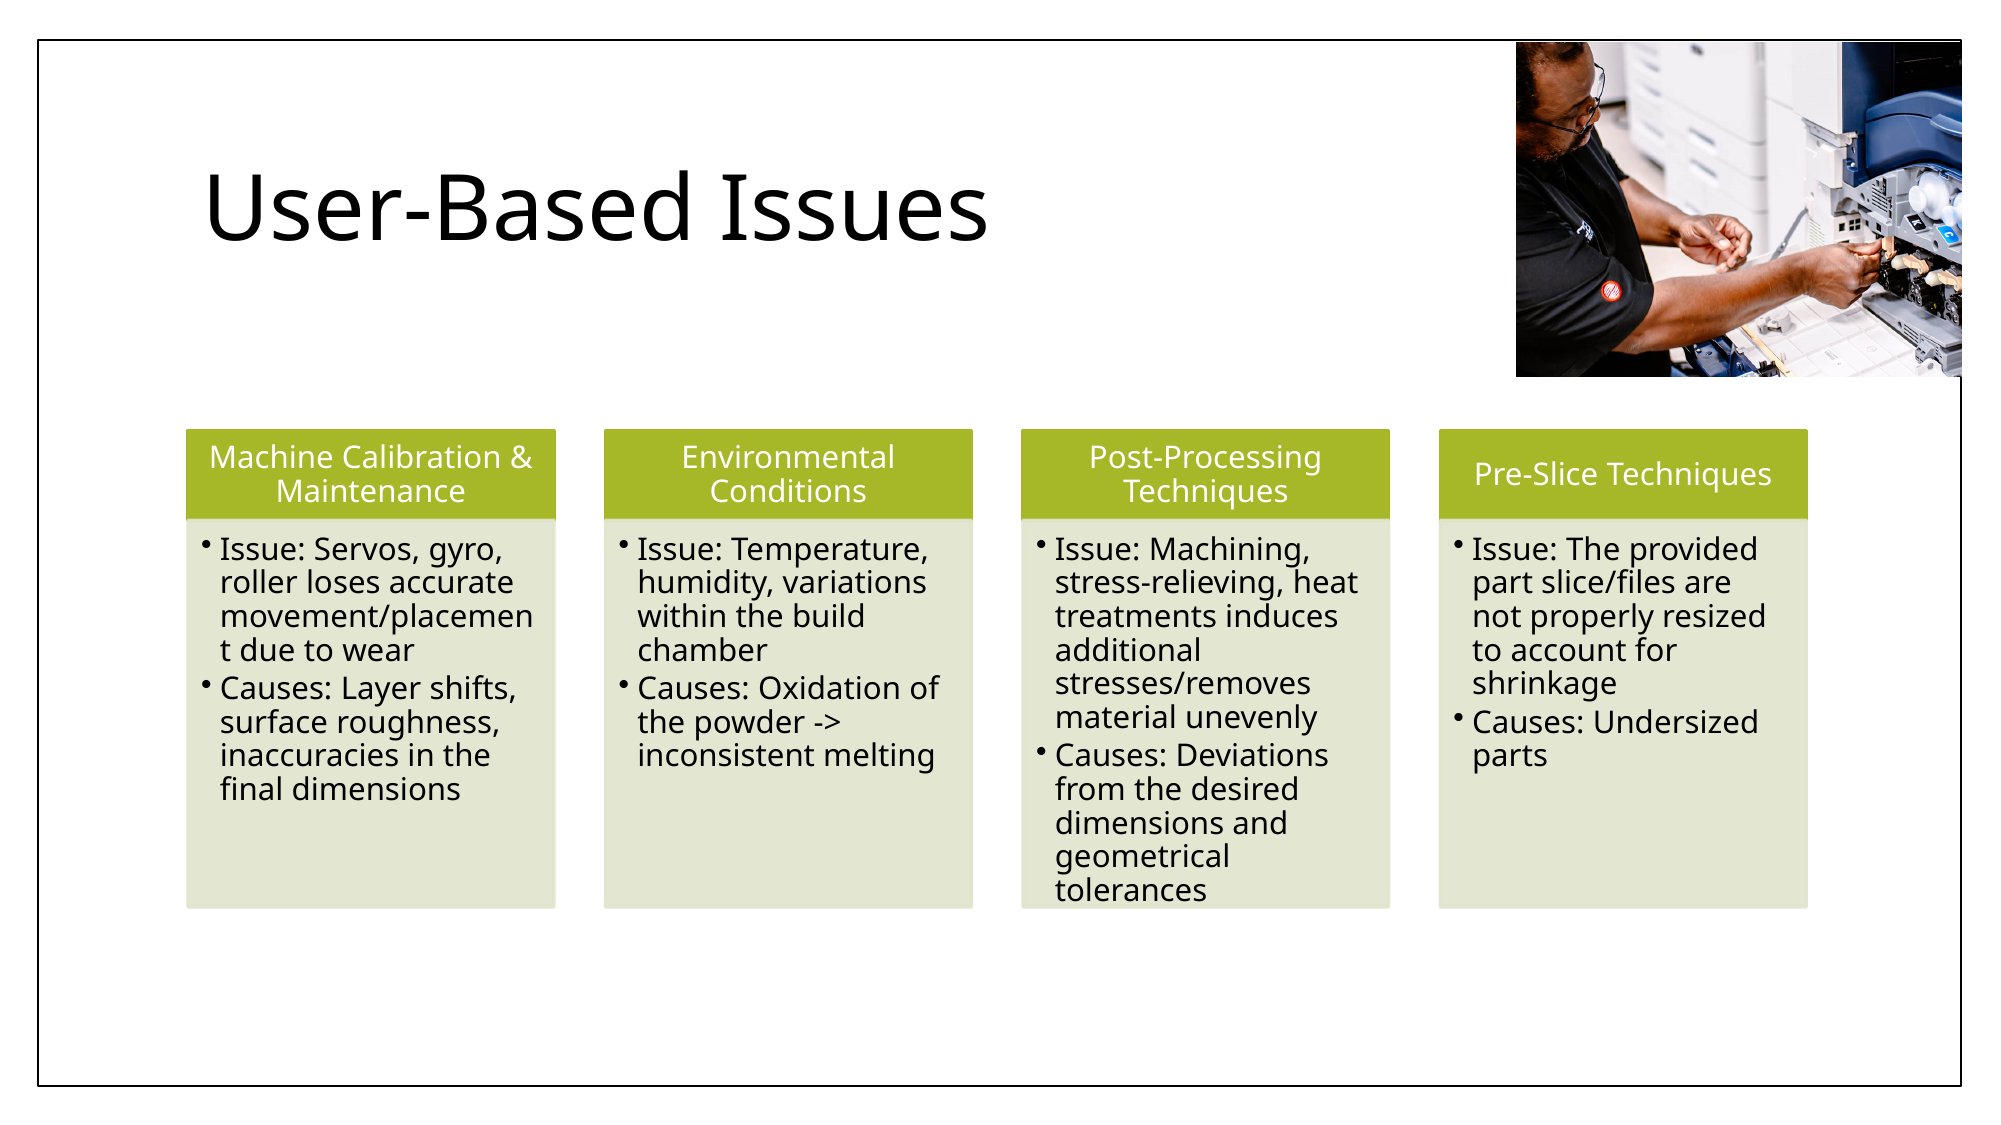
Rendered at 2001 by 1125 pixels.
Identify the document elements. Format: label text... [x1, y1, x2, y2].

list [187, 337, 1808, 1001]
title User-Based Issues [187, 99, 1510, 323]
picture [1516, 42, 1962, 377]
